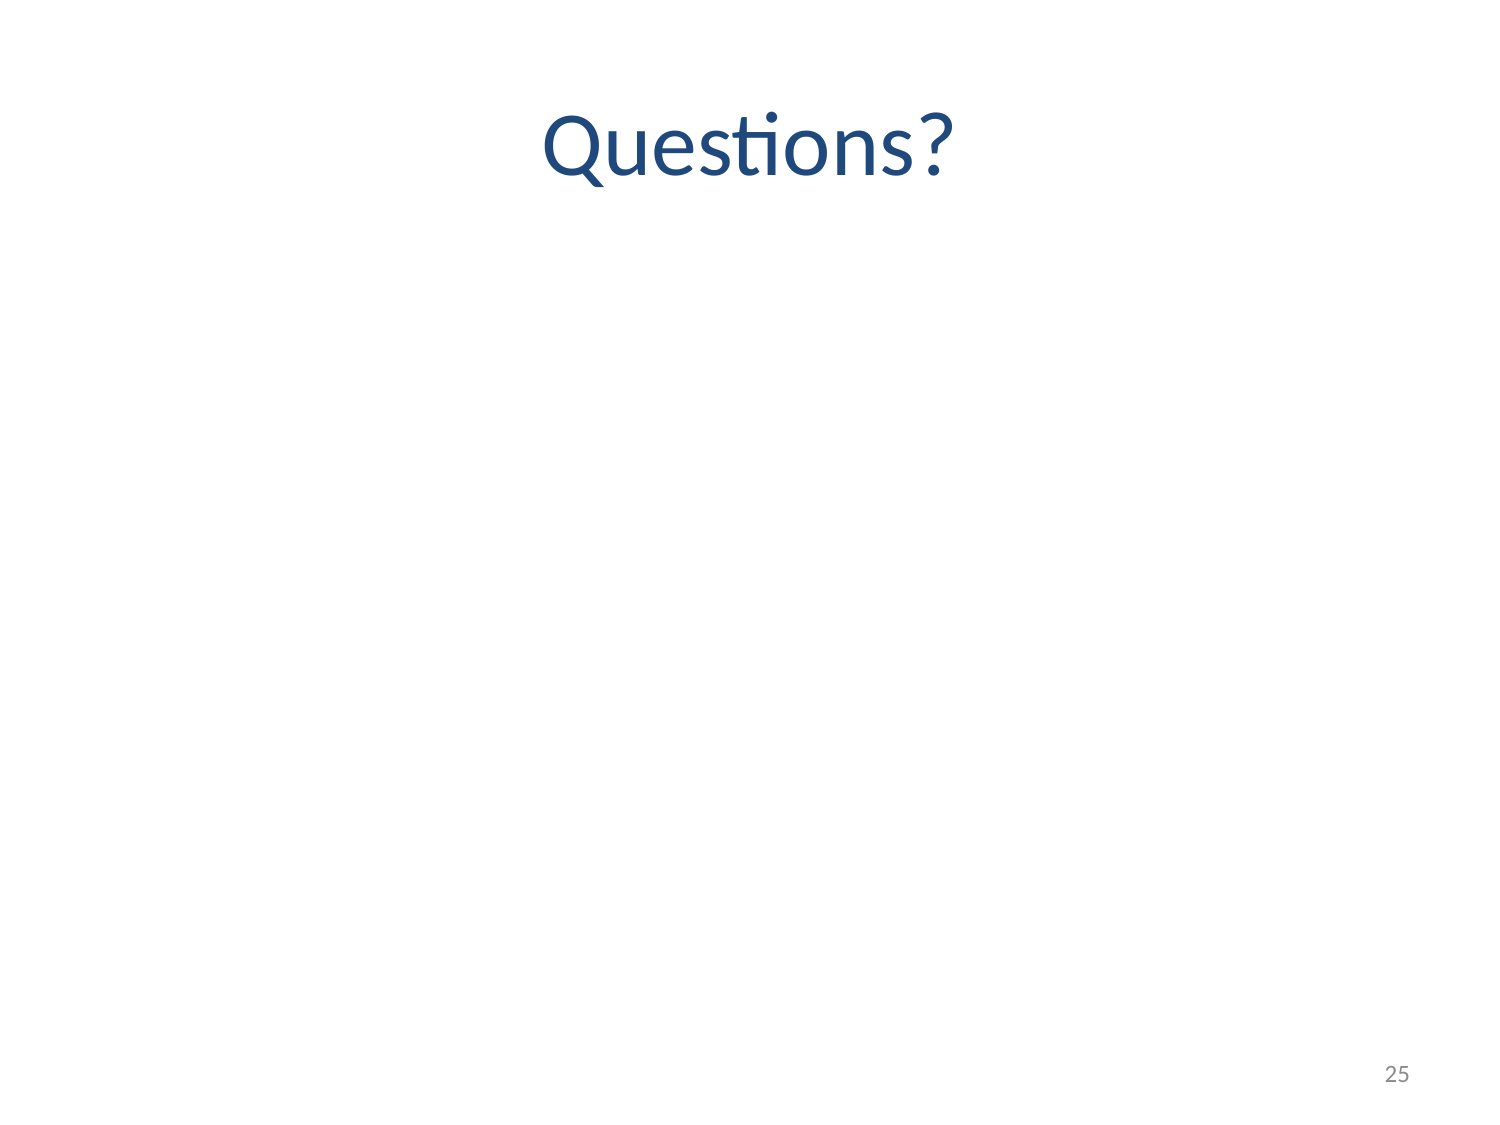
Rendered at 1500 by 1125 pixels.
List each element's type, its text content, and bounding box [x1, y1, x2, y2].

title Questions? [75, 45, 1425, 233]
slide_number 25 [1074, 1042, 1425, 1103]
